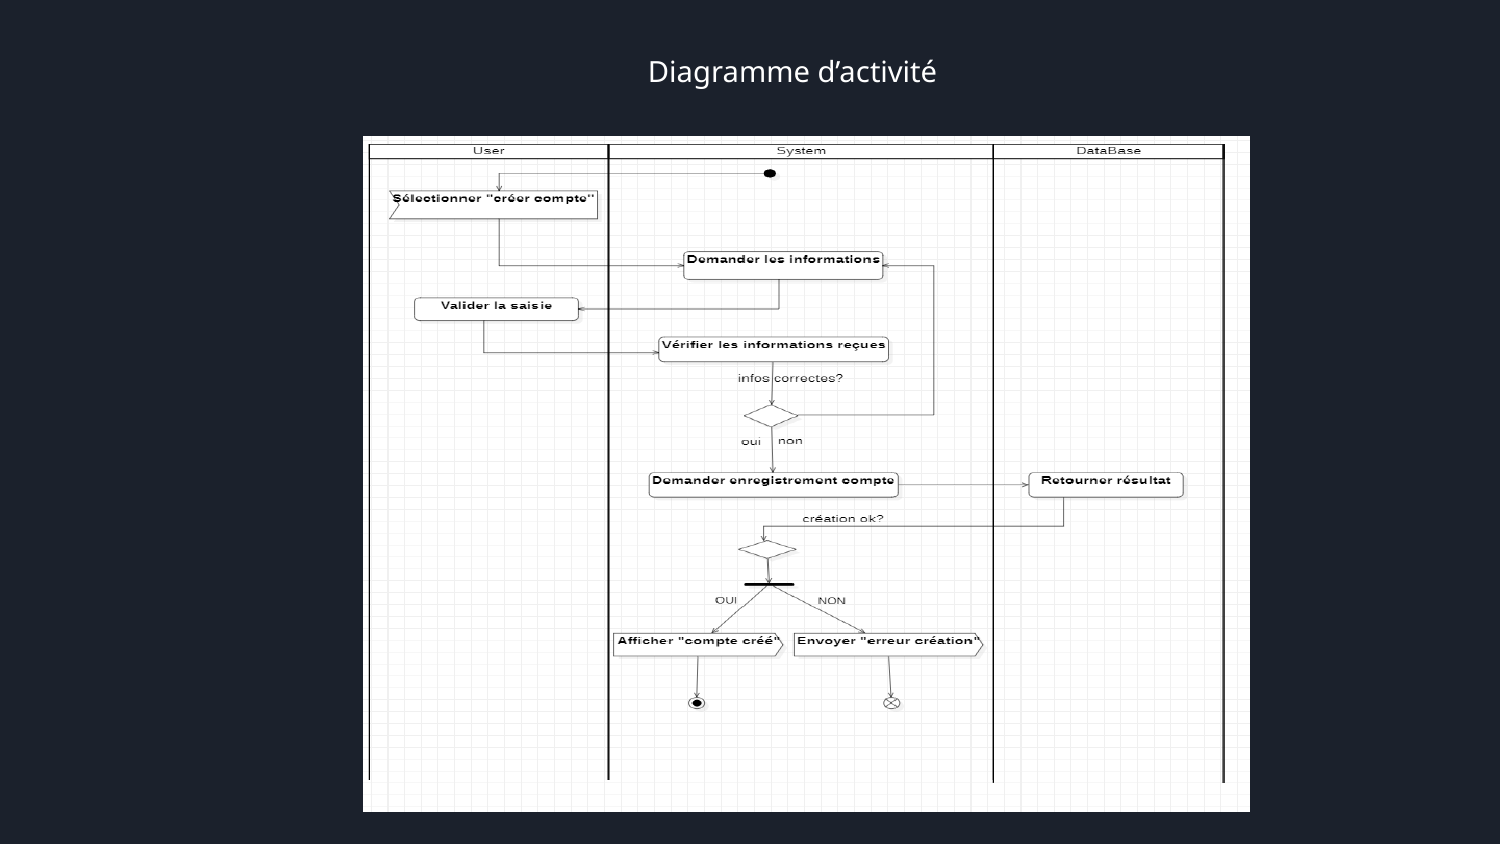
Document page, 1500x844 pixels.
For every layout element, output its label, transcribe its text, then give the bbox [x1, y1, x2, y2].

picture [363, 136, 1251, 812]
text_box Diagramme d’activité [416, 38, 1169, 104]
